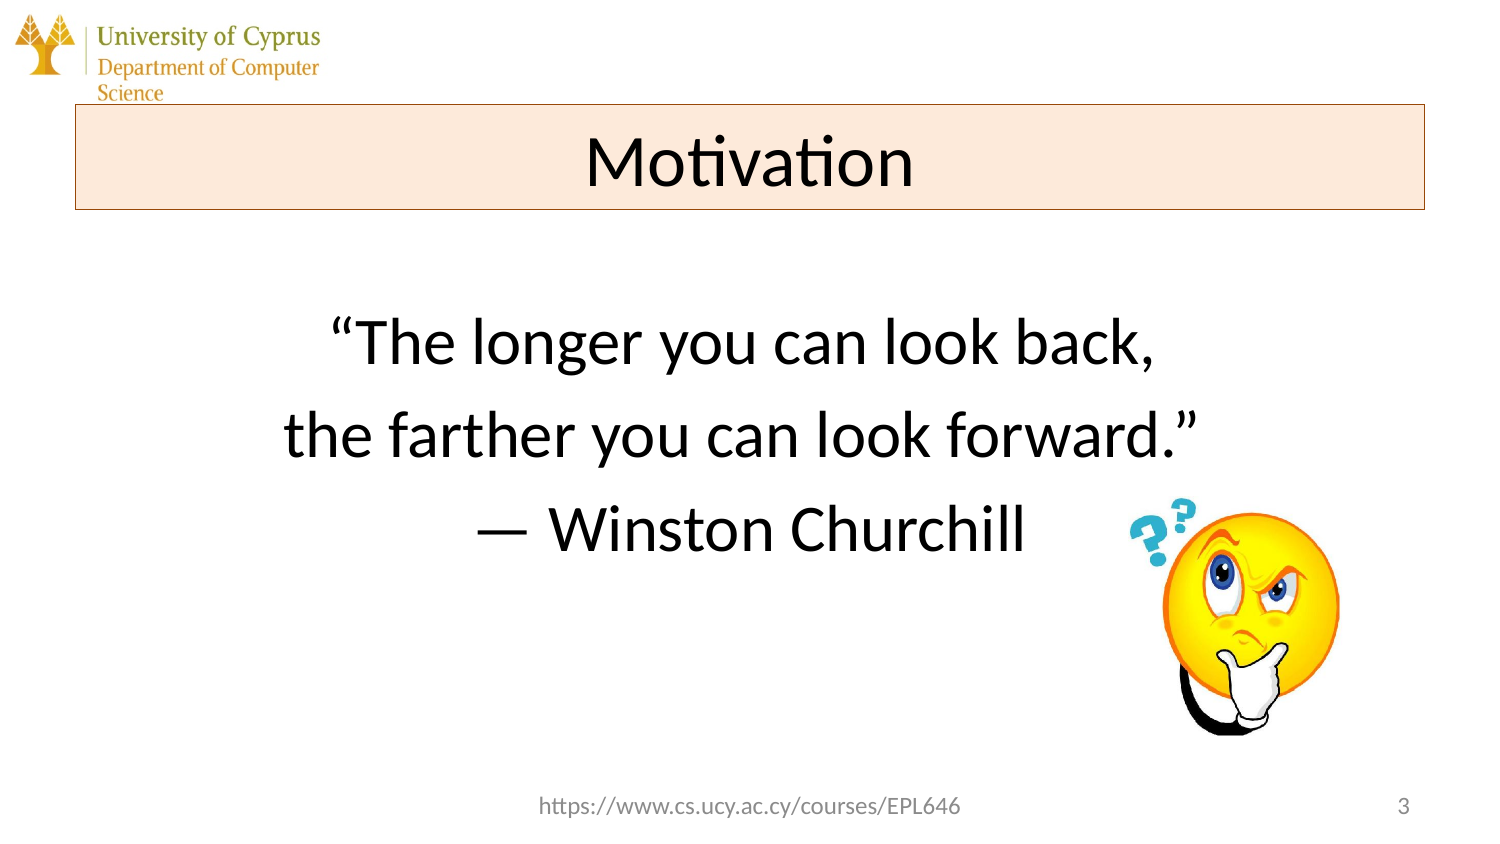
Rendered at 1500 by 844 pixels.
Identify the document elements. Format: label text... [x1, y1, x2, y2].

footer https://www.cs.ucy.ac.cy/courses/EPL646 [512, 782, 988, 827]
title Motivation [75, 104, 1425, 196]
picture [1127, 496, 1378, 754]
slide_number 3 [1074, 782, 1425, 827]
picture [0, 0, 340, 131]
list “The longer you can look back, the farther you can look forward.” — Winston Churchill [75, 196, 1425, 754]
